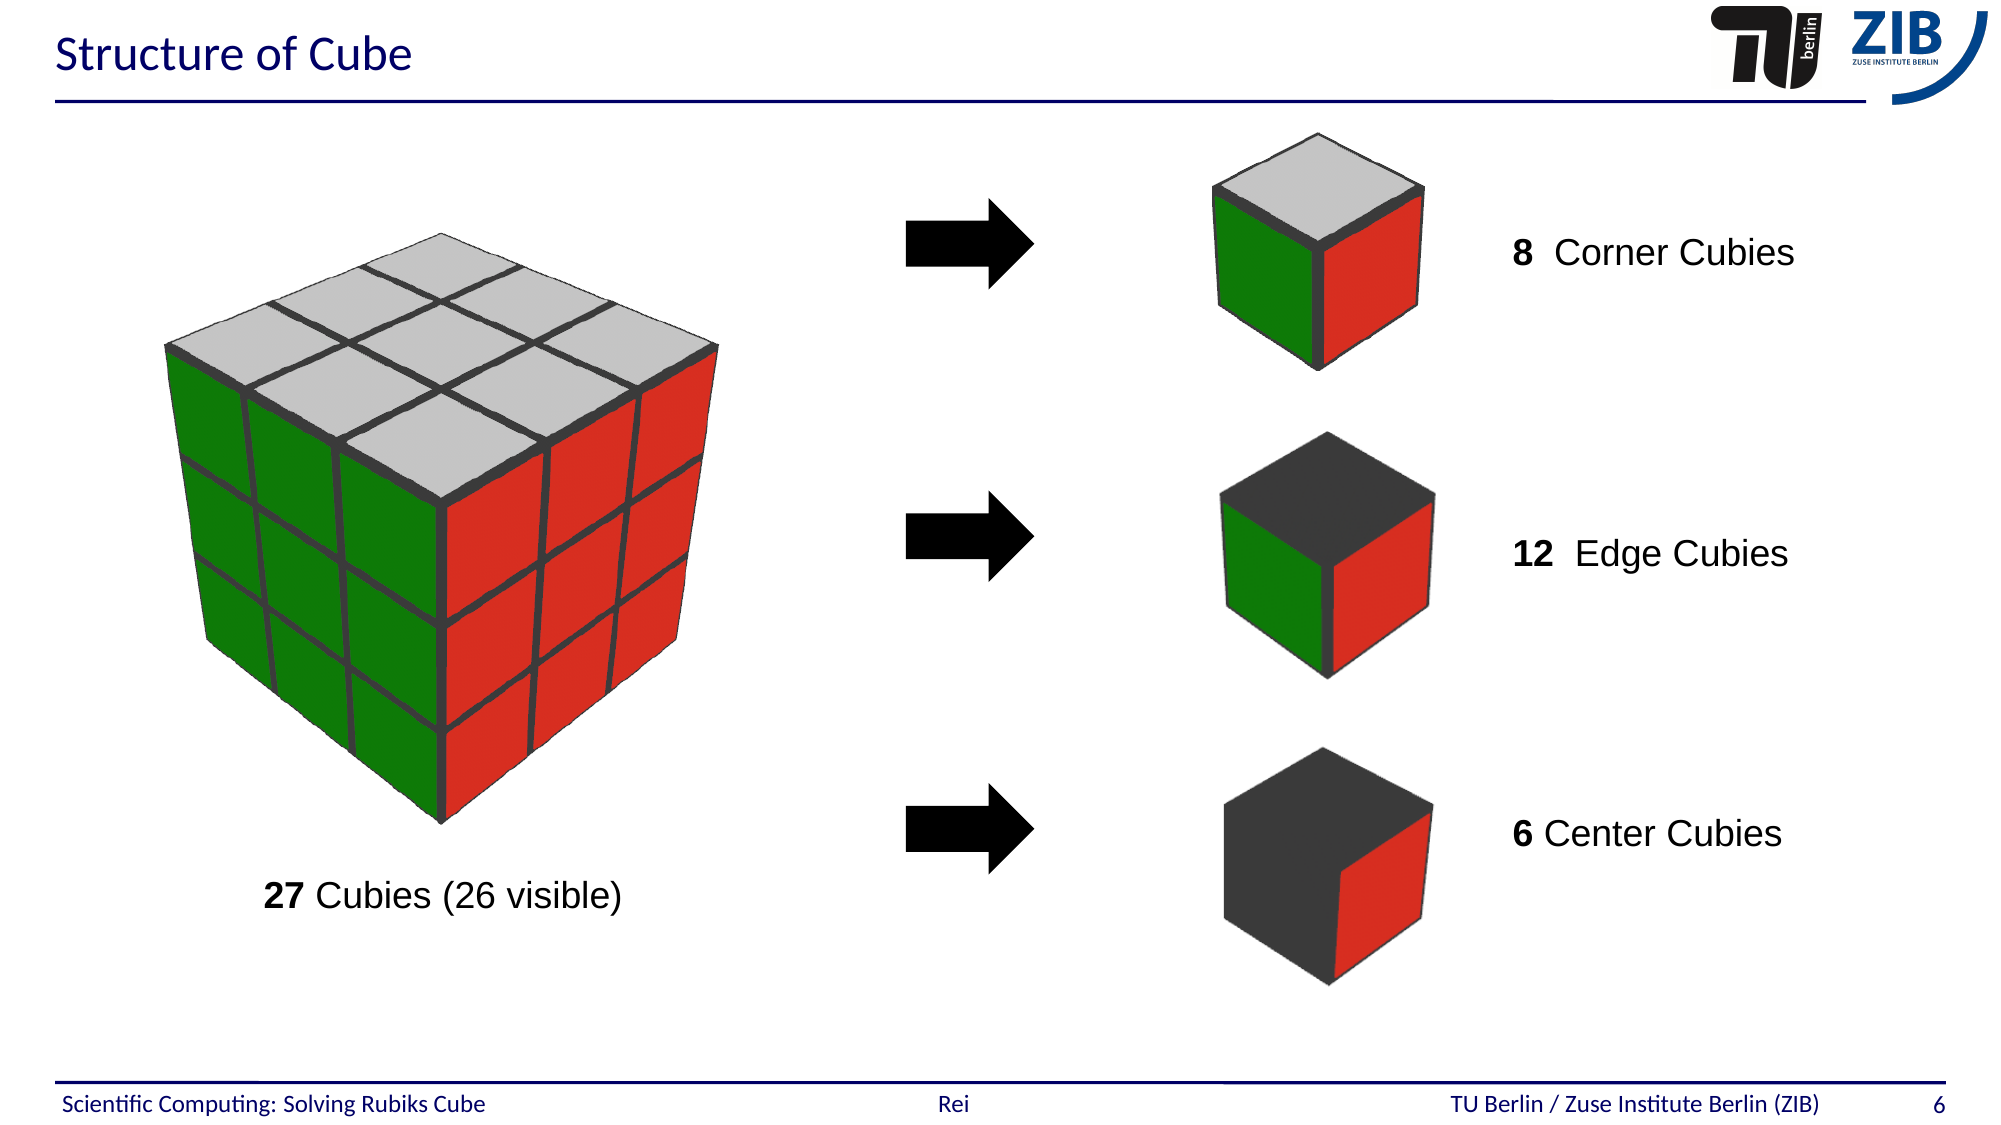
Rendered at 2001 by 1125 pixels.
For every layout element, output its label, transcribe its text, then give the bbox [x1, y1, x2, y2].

picture [1211, 130, 1431, 371]
text_box [905, 490, 1035, 583]
picture [163, 230, 724, 827]
picture [1711, 6, 1822, 89]
text_box 8 Corner Cubies [1512, 228, 1796, 274]
text_box 27 Cubies (26 visible) [263, 871, 624, 917]
picture [1211, 740, 1444, 992]
text_box [905, 197, 1035, 290]
text_box [905, 783, 1035, 875]
picture [1216, 431, 1444, 683]
text_box Scientific Computing: Solving Rubiks Cube Rei TU Berlin / Zuse Institute Berlin (ZIB) [47, 1072, 1984, 1125]
title Structure of Cube [54, 0, 1694, 82]
text_box 12 Edge Cubies [1512, 528, 1790, 574]
picture [1850, 7, 1989, 106]
text_box 6 Center Cubies [1512, 809, 1783, 855]
